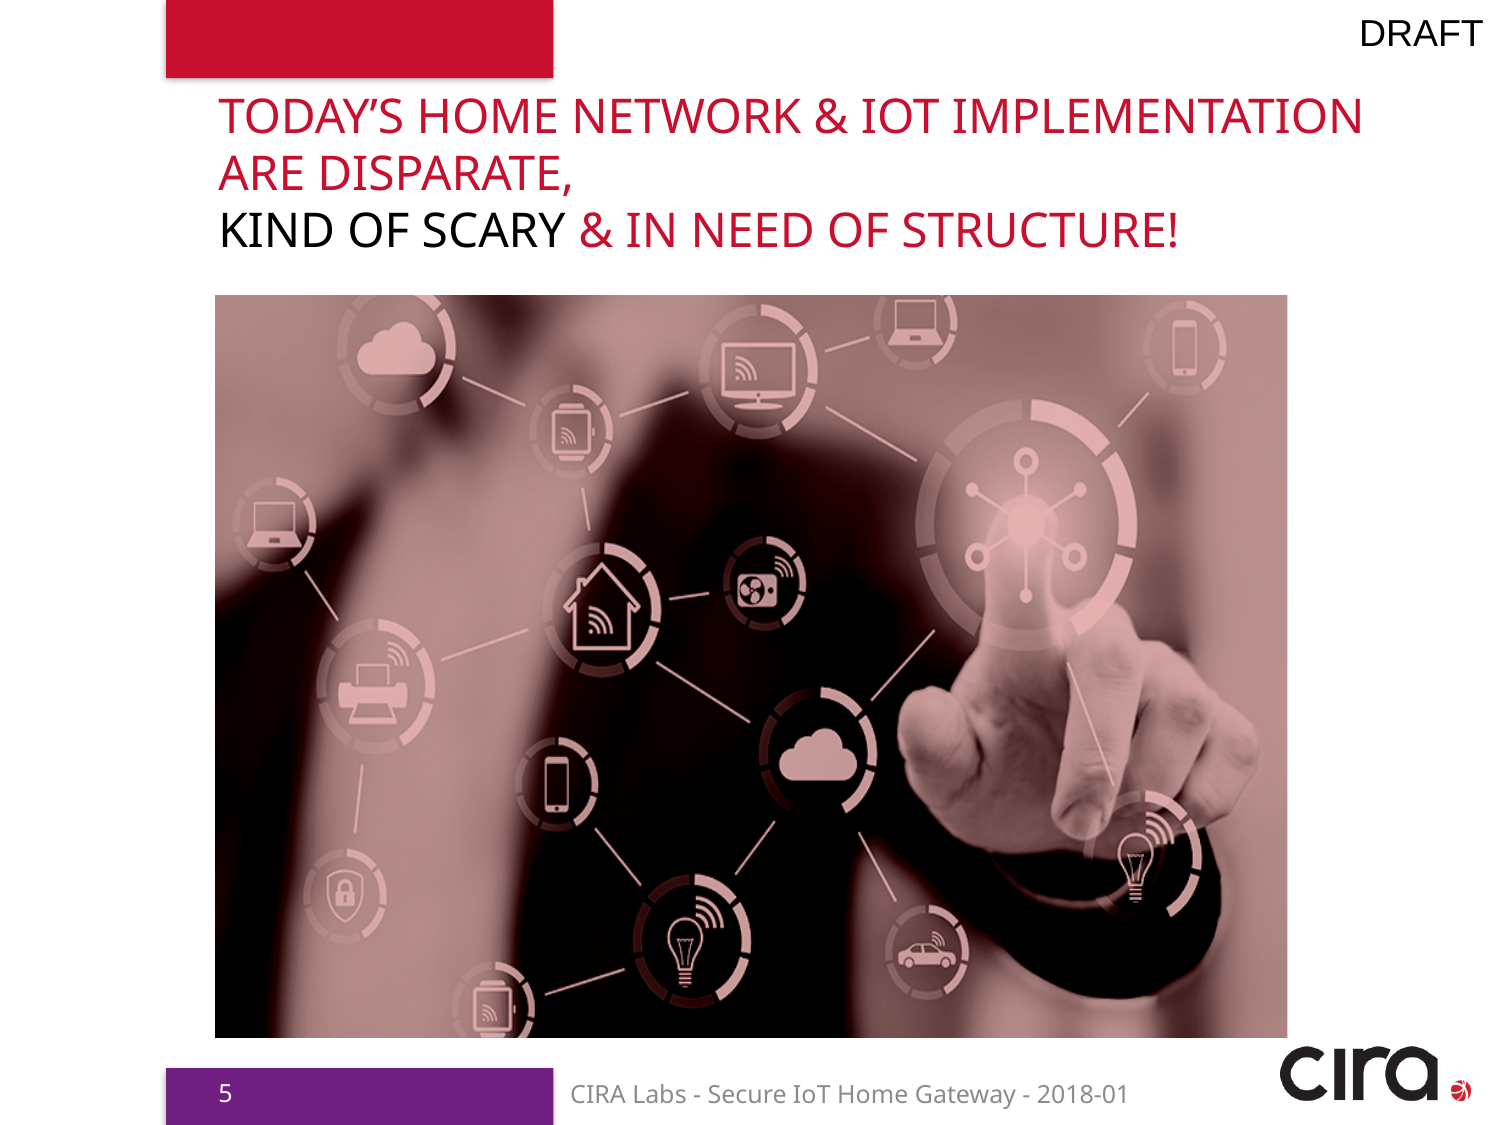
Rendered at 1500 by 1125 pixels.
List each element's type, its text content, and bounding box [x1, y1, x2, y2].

picture [1280, 1046, 1471, 1101]
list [214, 295, 1288, 1039]
footer CIRA Labs - Secure IoT Home Gateway - 2018-01 [555, 1066, 1312, 1125]
slide_number 5 [203, 1064, 554, 1125]
title Today’s Home Network & IoT implementation are disparate, kind of scary & IN need OF structure! [203, 78, 1422, 266]
